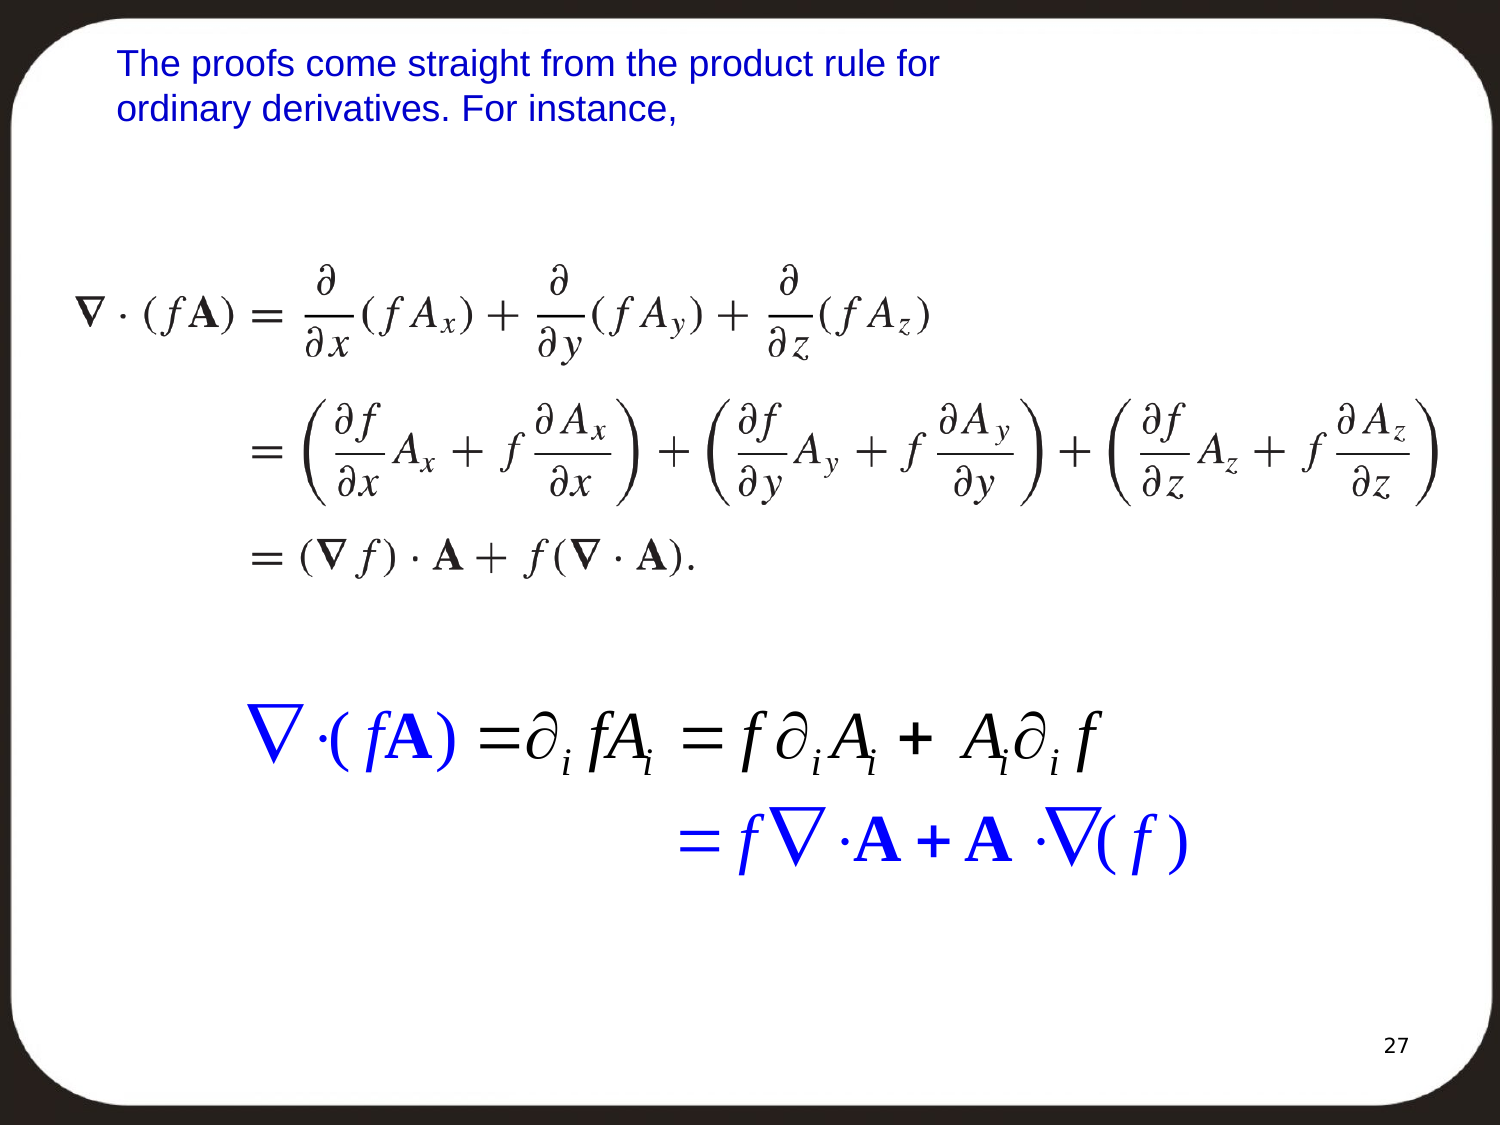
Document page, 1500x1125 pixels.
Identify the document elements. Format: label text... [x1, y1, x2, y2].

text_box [239, 689, 1201, 893]
slide_number 27 [1074, 1024, 1426, 1104]
text_box The proofs come straight from the product rule for ordinary derivatives. For instance, [101, 32, 1064, 137]
picture [0, 0, 1500, 1125]
